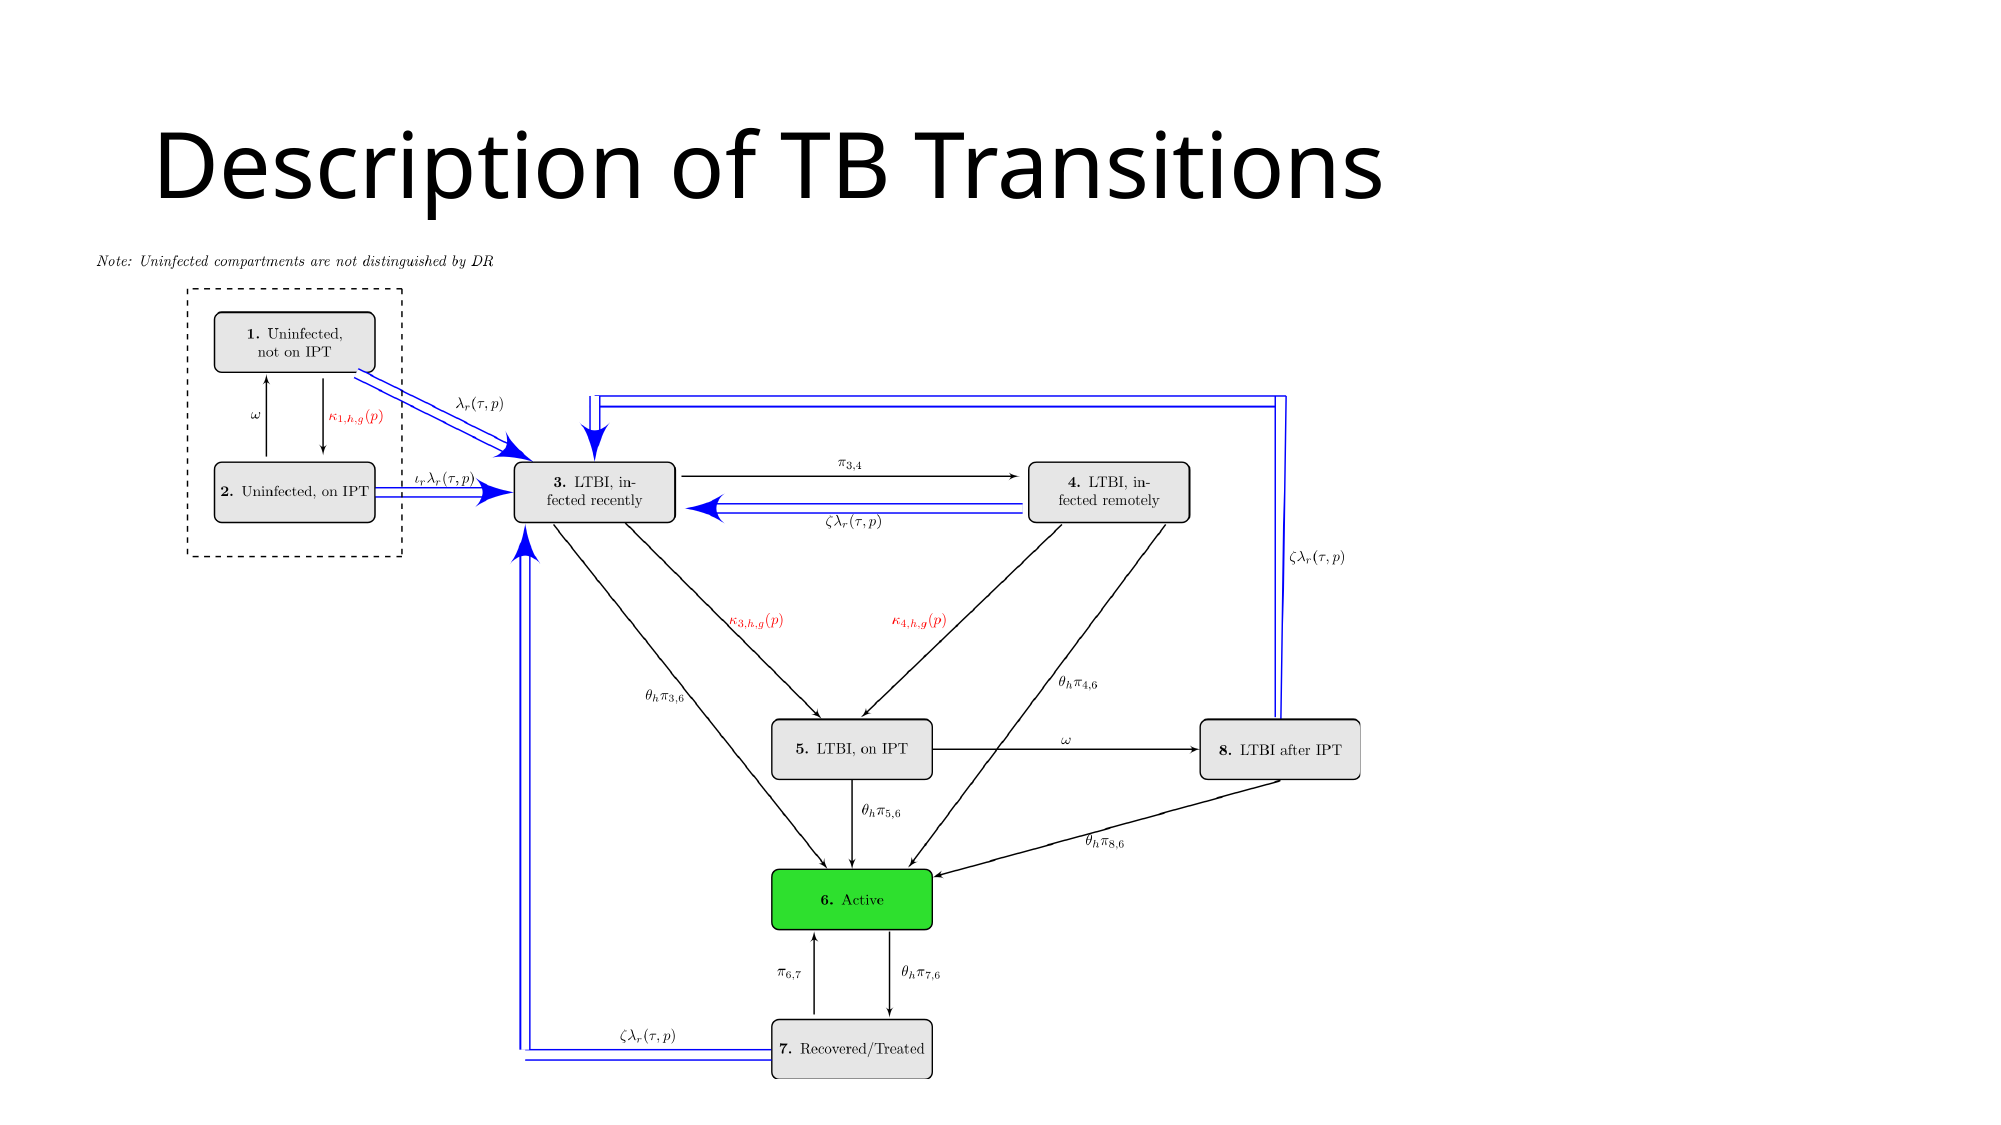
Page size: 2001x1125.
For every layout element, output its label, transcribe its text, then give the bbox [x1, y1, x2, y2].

title Description of TB Transitions [137, 59, 1863, 278]
picture [94, 250, 1361, 1079]
